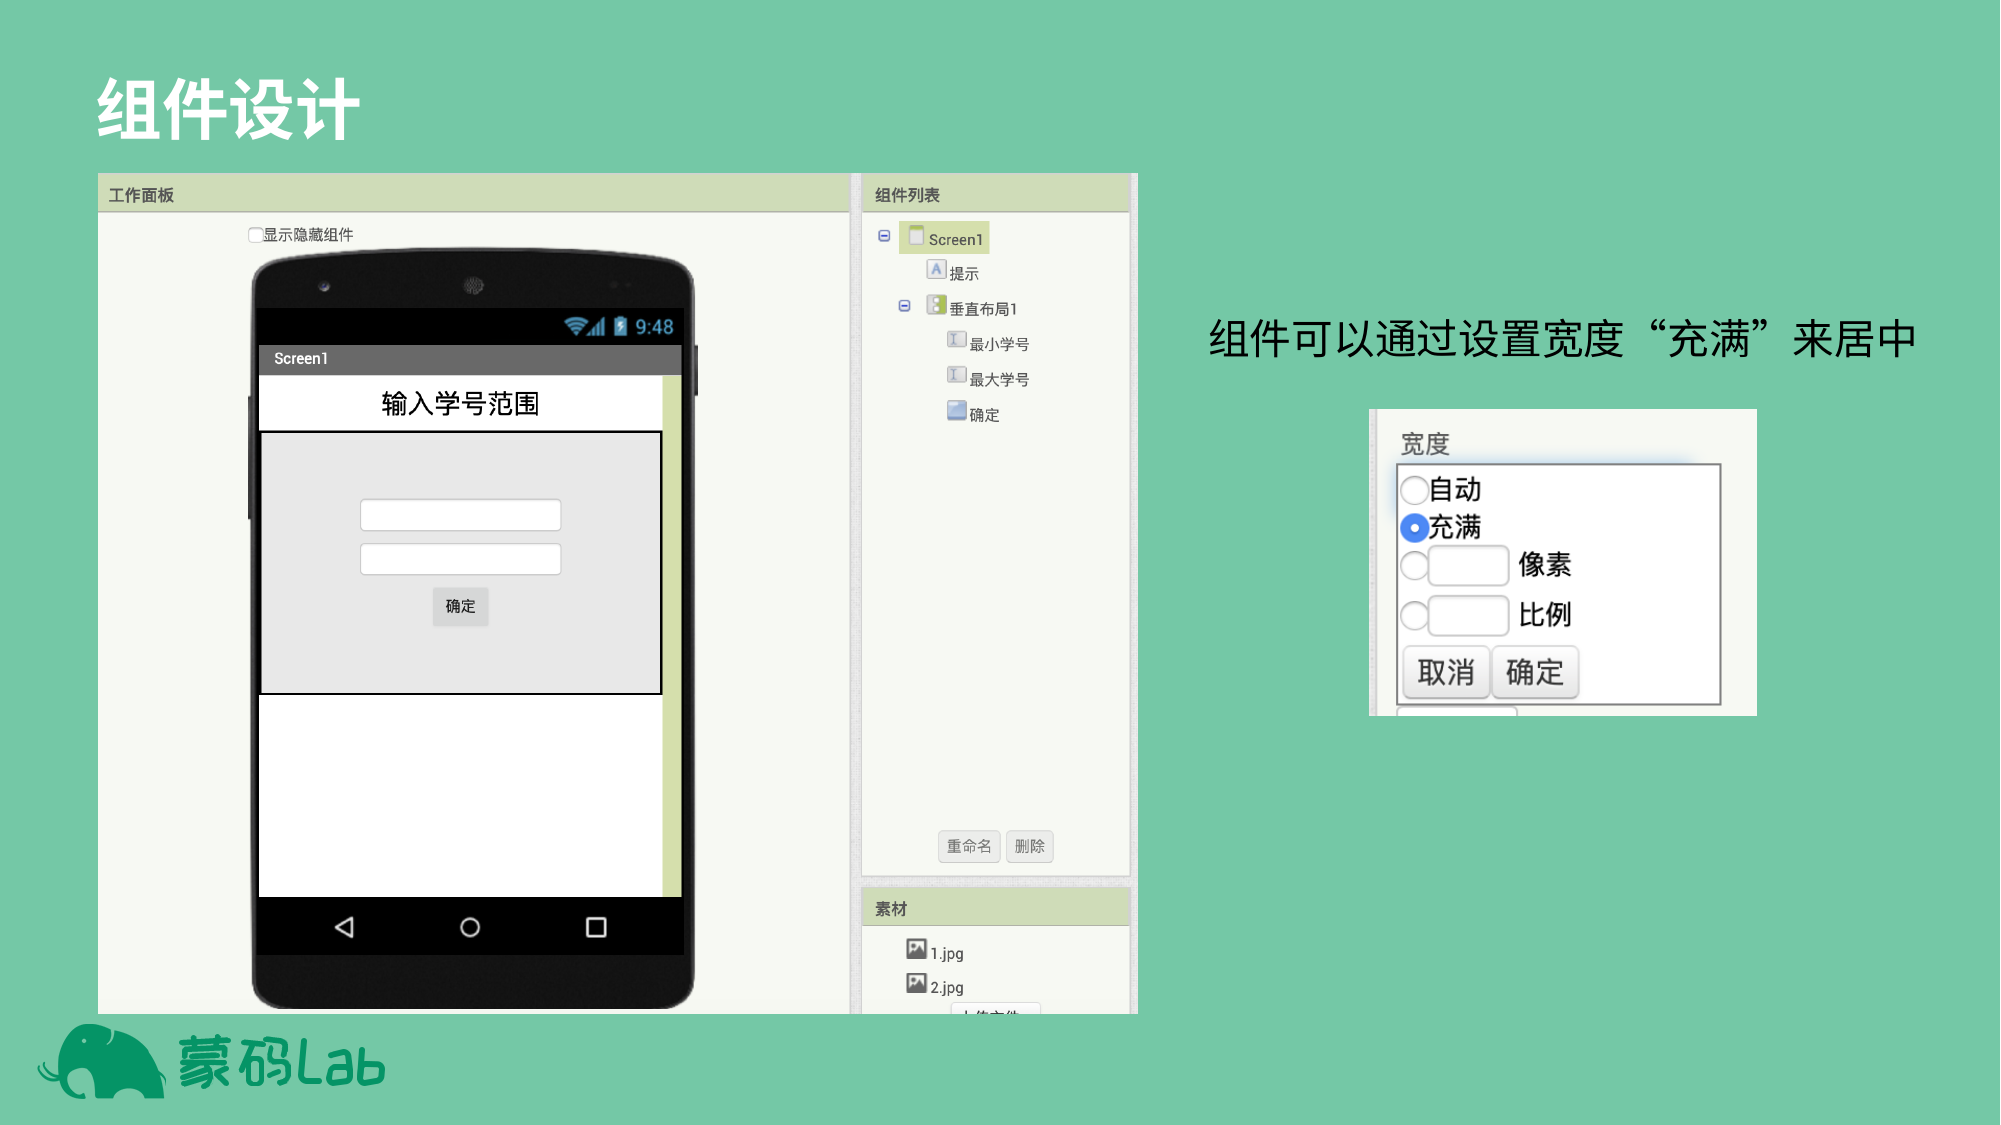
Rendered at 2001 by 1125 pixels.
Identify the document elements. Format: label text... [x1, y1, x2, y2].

list 组件设计 [80, 69, 1000, 174]
text_box 组件可以通过设置宽度“充满”来居中 [1200, 305, 1926, 371]
picture [1369, 409, 1757, 716]
picture [98, 173, 1138, 1014]
picture [26, 1015, 394, 1108]
